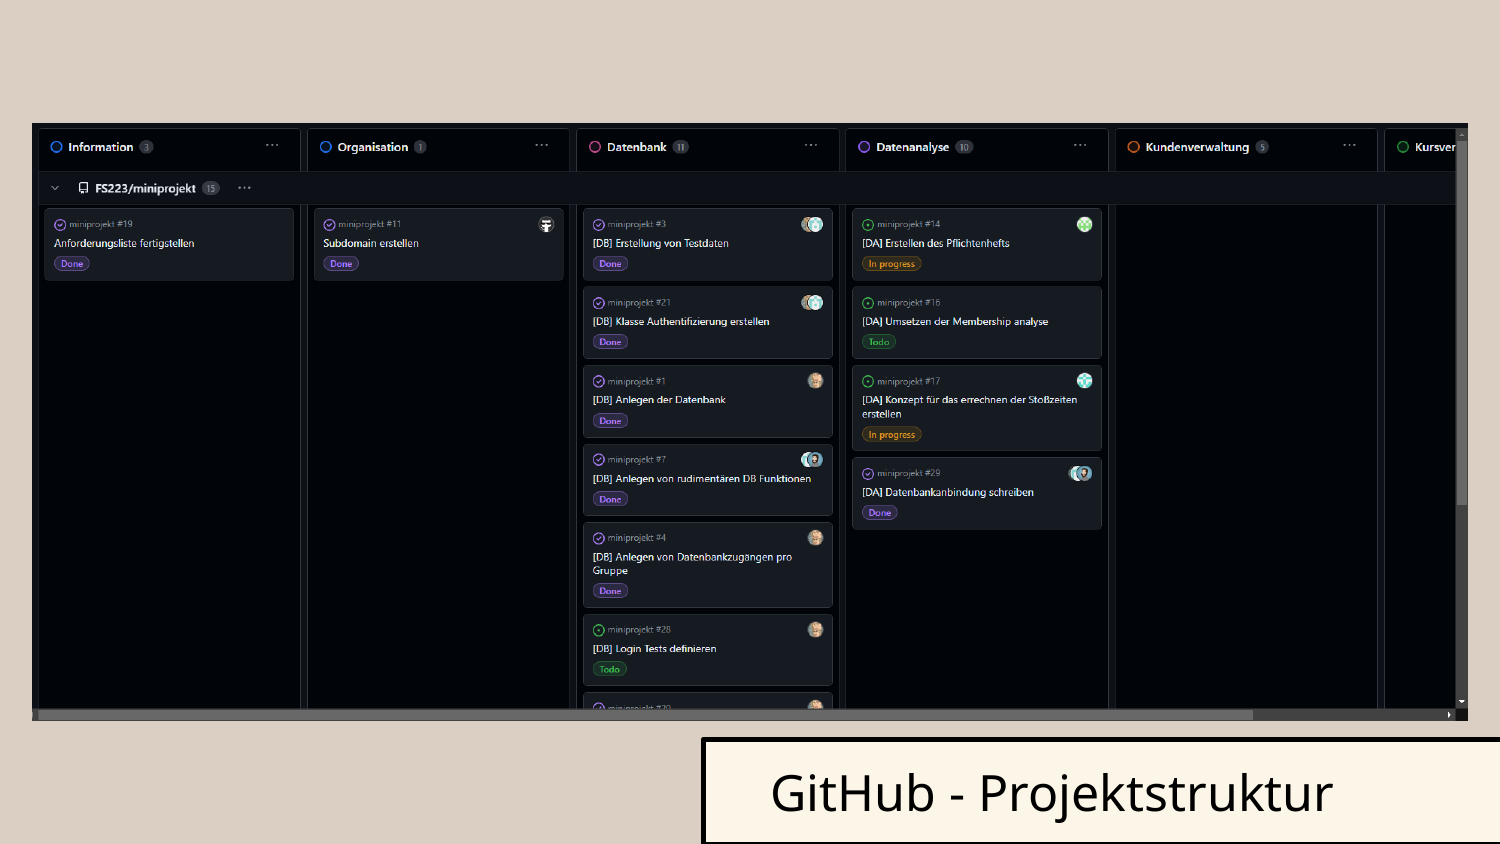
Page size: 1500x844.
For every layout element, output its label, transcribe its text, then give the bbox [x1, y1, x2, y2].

picture [31, 122, 1469, 721]
title GitHub - Projektstruktur [701, 737, 1500, 844]
